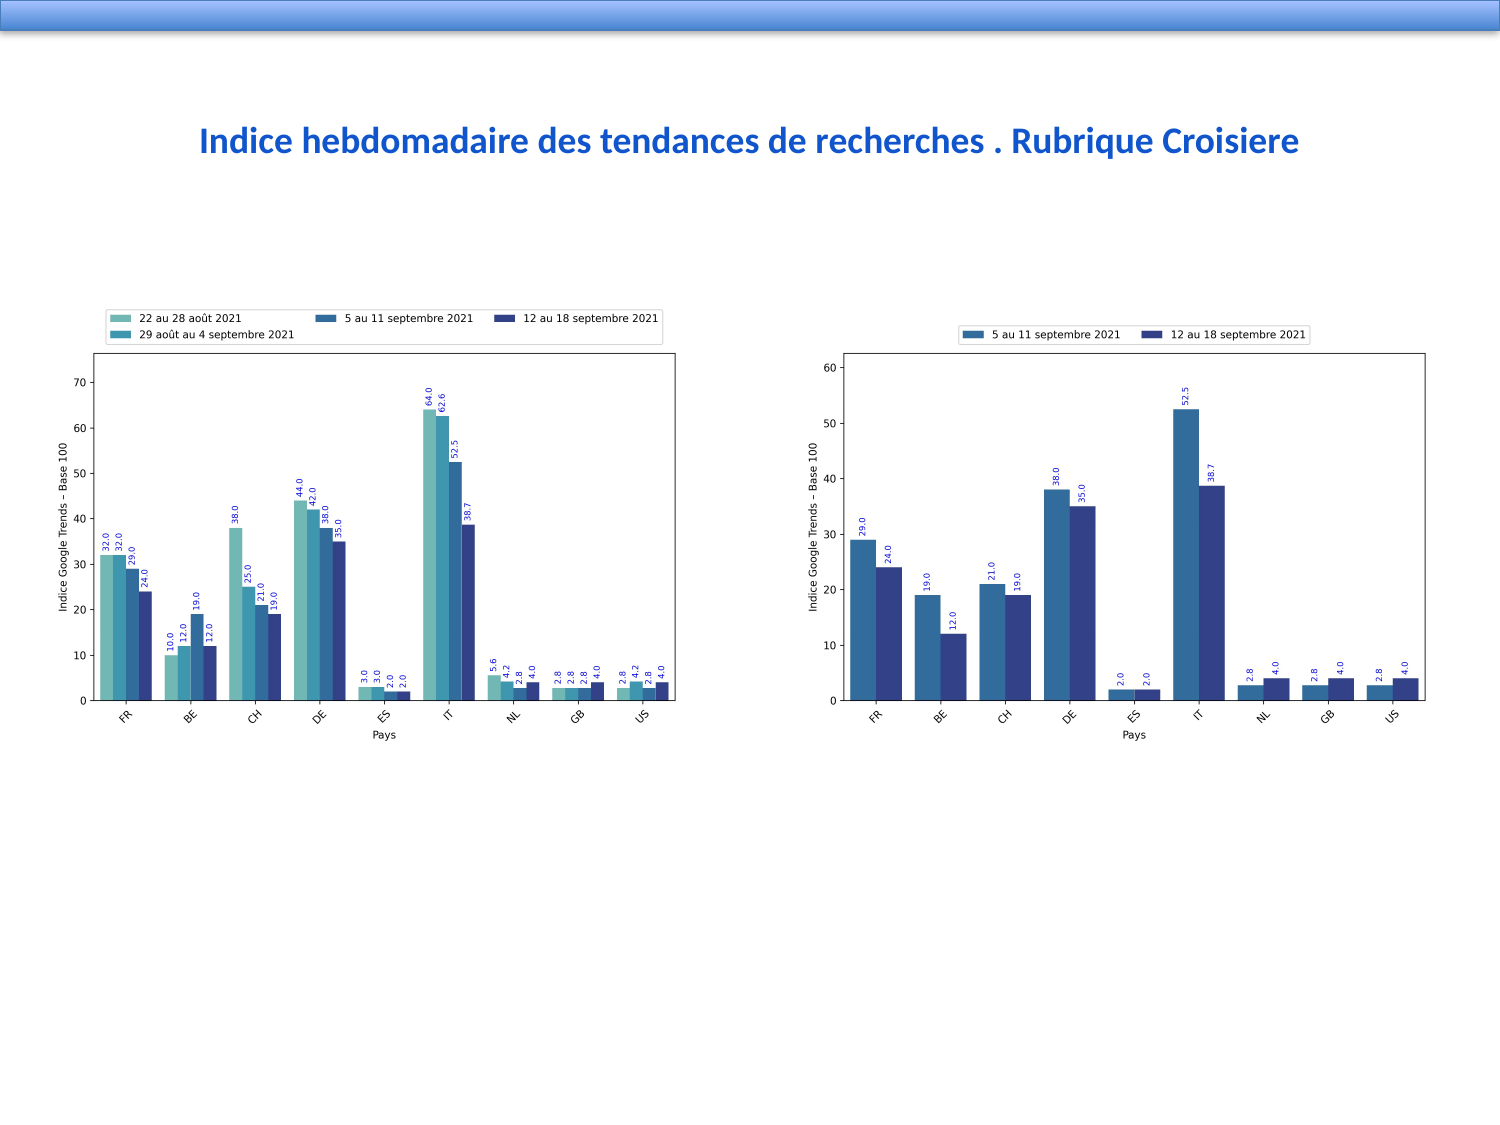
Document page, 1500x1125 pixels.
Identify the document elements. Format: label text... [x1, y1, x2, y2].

picture [0, 299, 1500, 751]
title Indice hebdomadaire des tendances de recherches . Rubrique Croisiere [75, 45, 1425, 233]
text_box [0, 0, 1500, 31]
